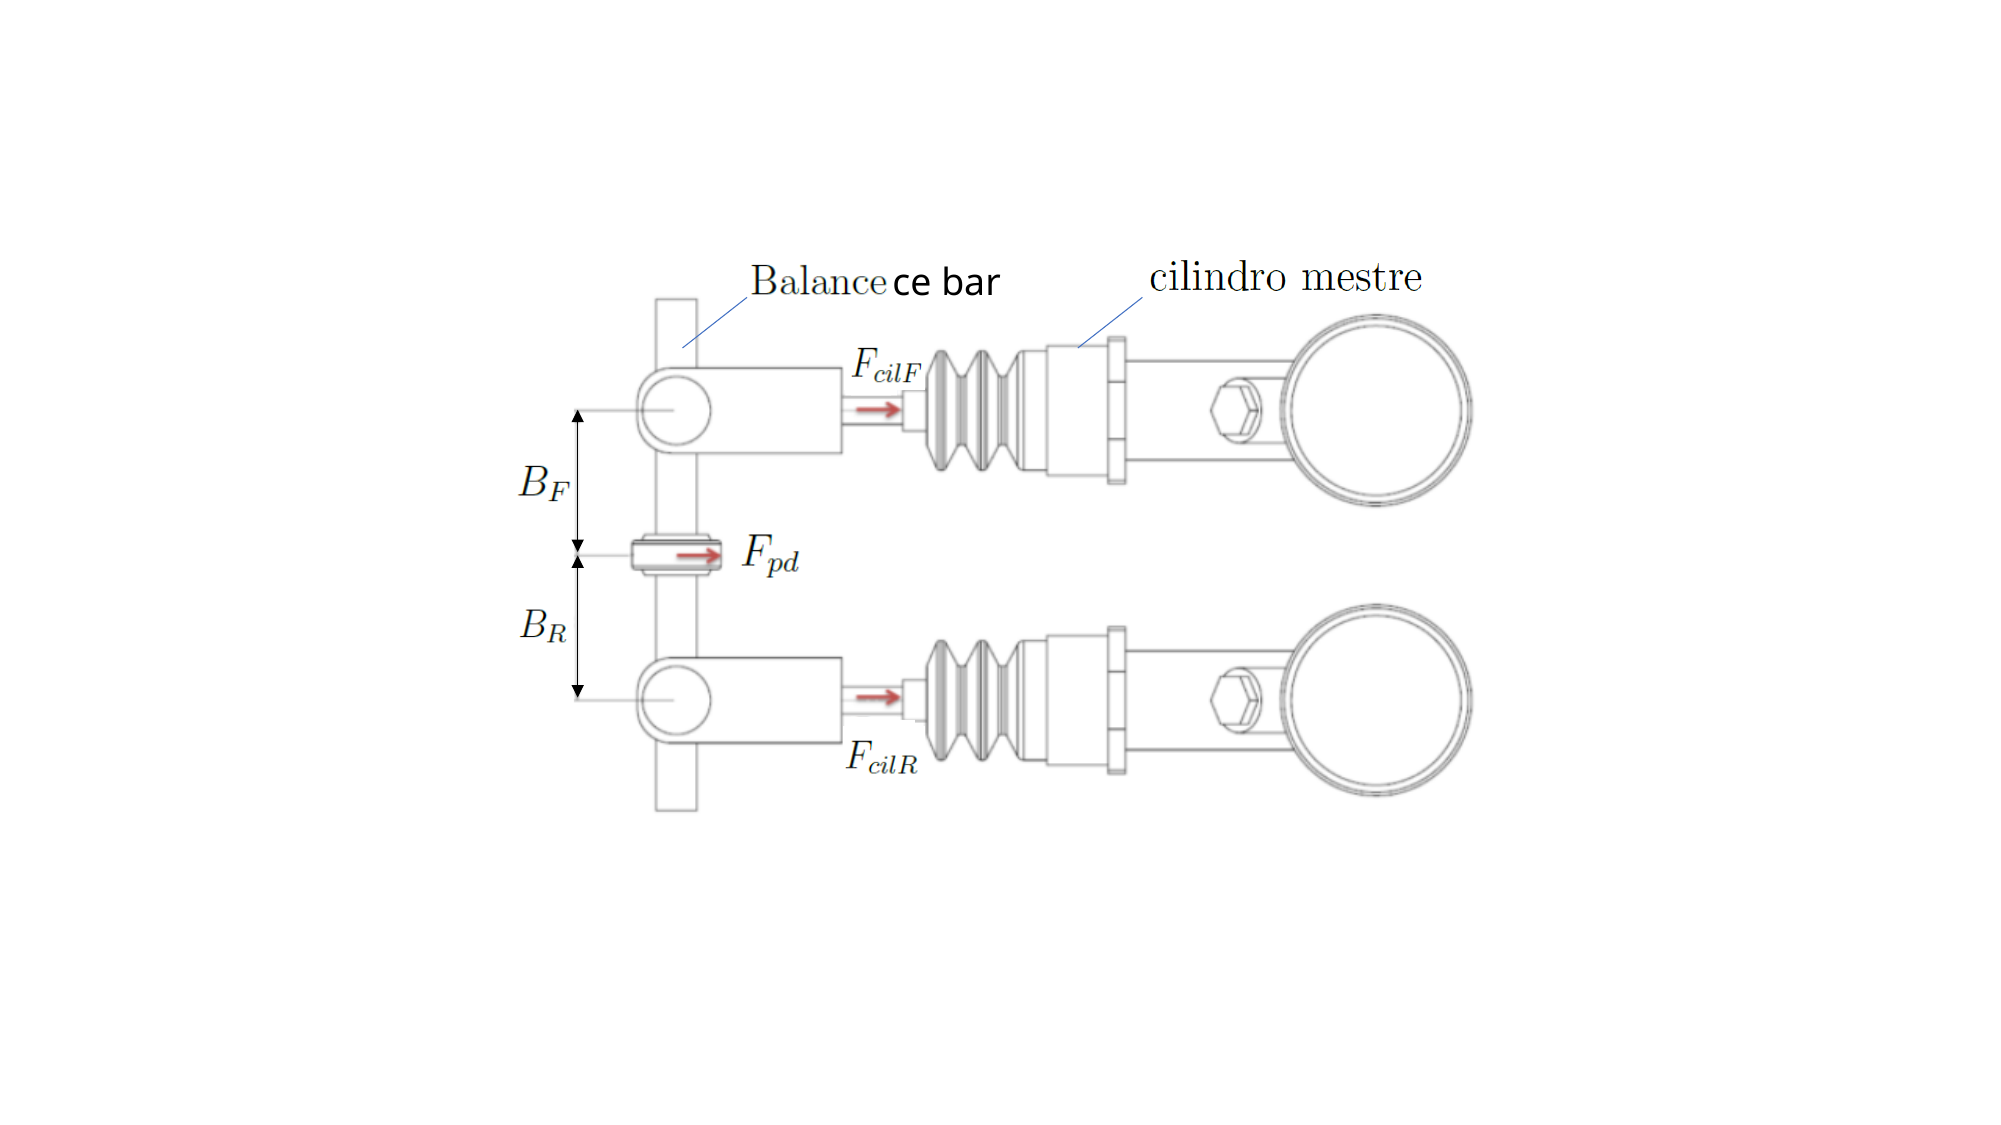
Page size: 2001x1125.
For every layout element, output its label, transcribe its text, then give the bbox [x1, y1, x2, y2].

picture [735, 525, 808, 586]
picture [1147, 257, 1425, 304]
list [573, 280, 1511, 845]
picture [843, 726, 925, 782]
picture [517, 598, 569, 654]
text_box Balance bar Cilindro mestre [778, 250, 1560, 311]
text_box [1077, 297, 1143, 348]
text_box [682, 297, 748, 348]
picture [749, 256, 893, 309]
picture [844, 338, 926, 390]
picture [515, 458, 574, 508]
